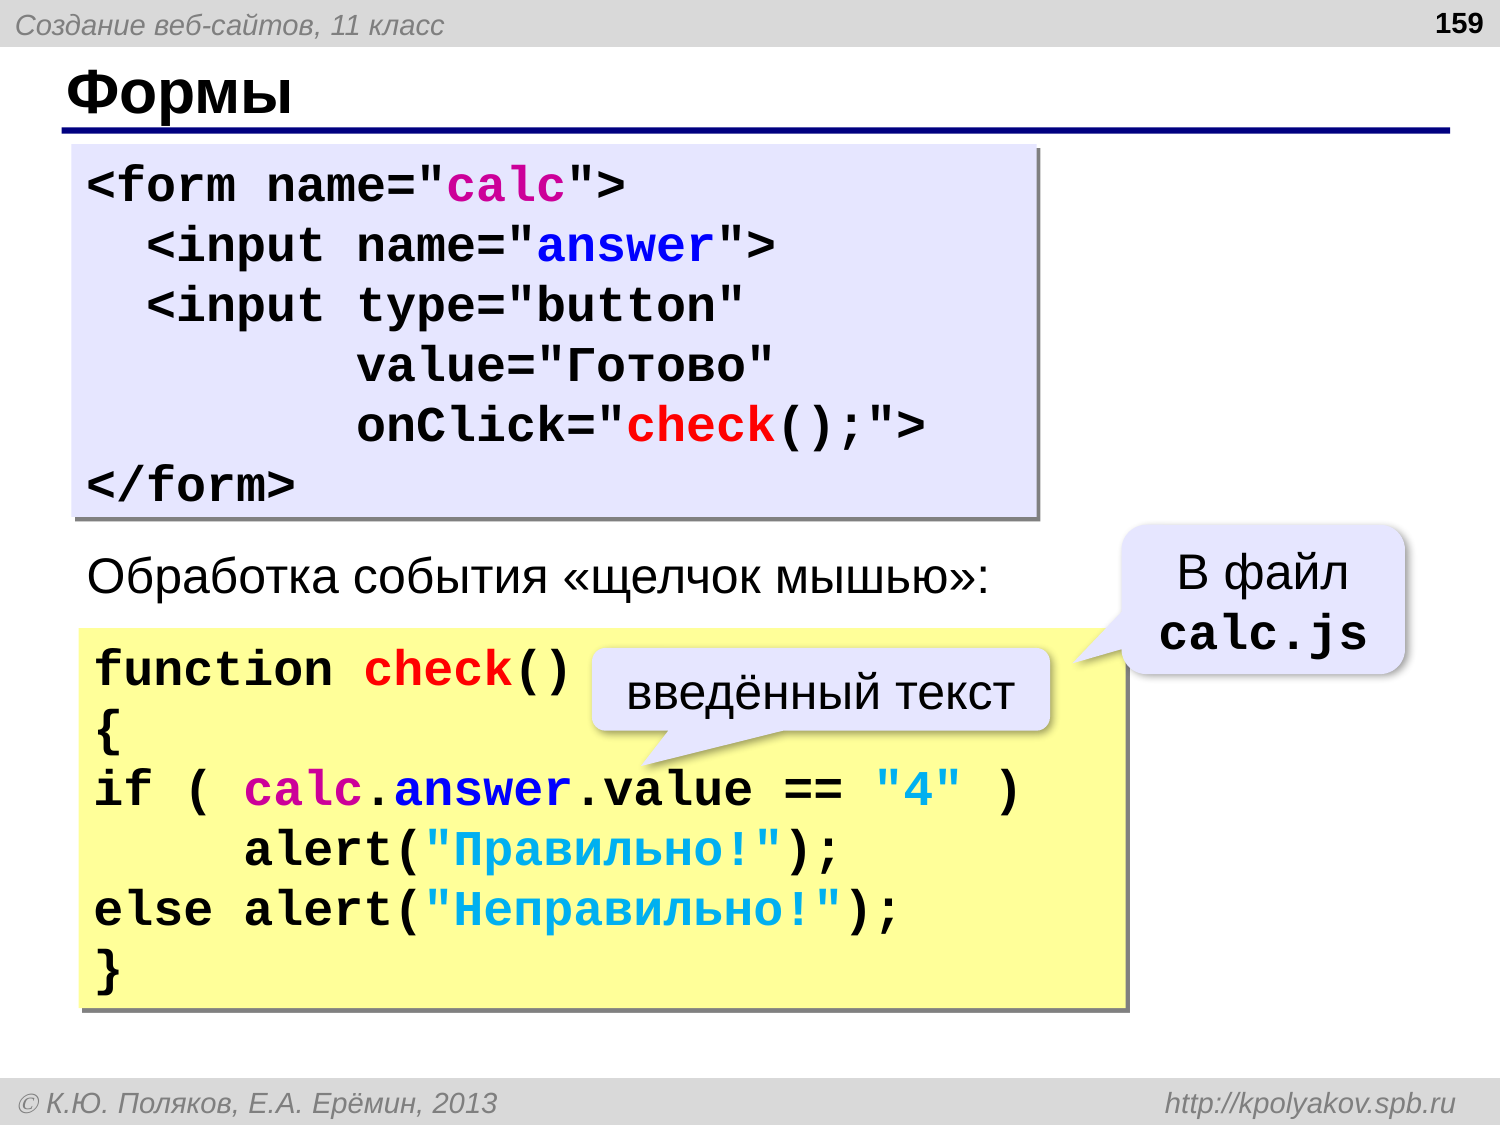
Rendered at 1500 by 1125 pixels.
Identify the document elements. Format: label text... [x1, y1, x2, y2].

slide_number 159 [1148, 1, 1500, 75]
title Формы [51, 49, 1425, 127]
text_box введённый текст [591, 647, 1051, 767]
text_box Обработка события «щелчок мышью»: [71, 536, 1007, 612]
text_box function check() { if ( calc.answer.value == "4" ) alert("Правильно!"); else alert("Неправильно!"); } [78, 628, 1126, 1009]
text_box В файл calc.js [1072, 524, 1405, 675]
text_box <form name="calc"> <input name="answer"> <input type="button" value="Готово" onClick="check();"> </form> [71, 144, 1037, 517]
